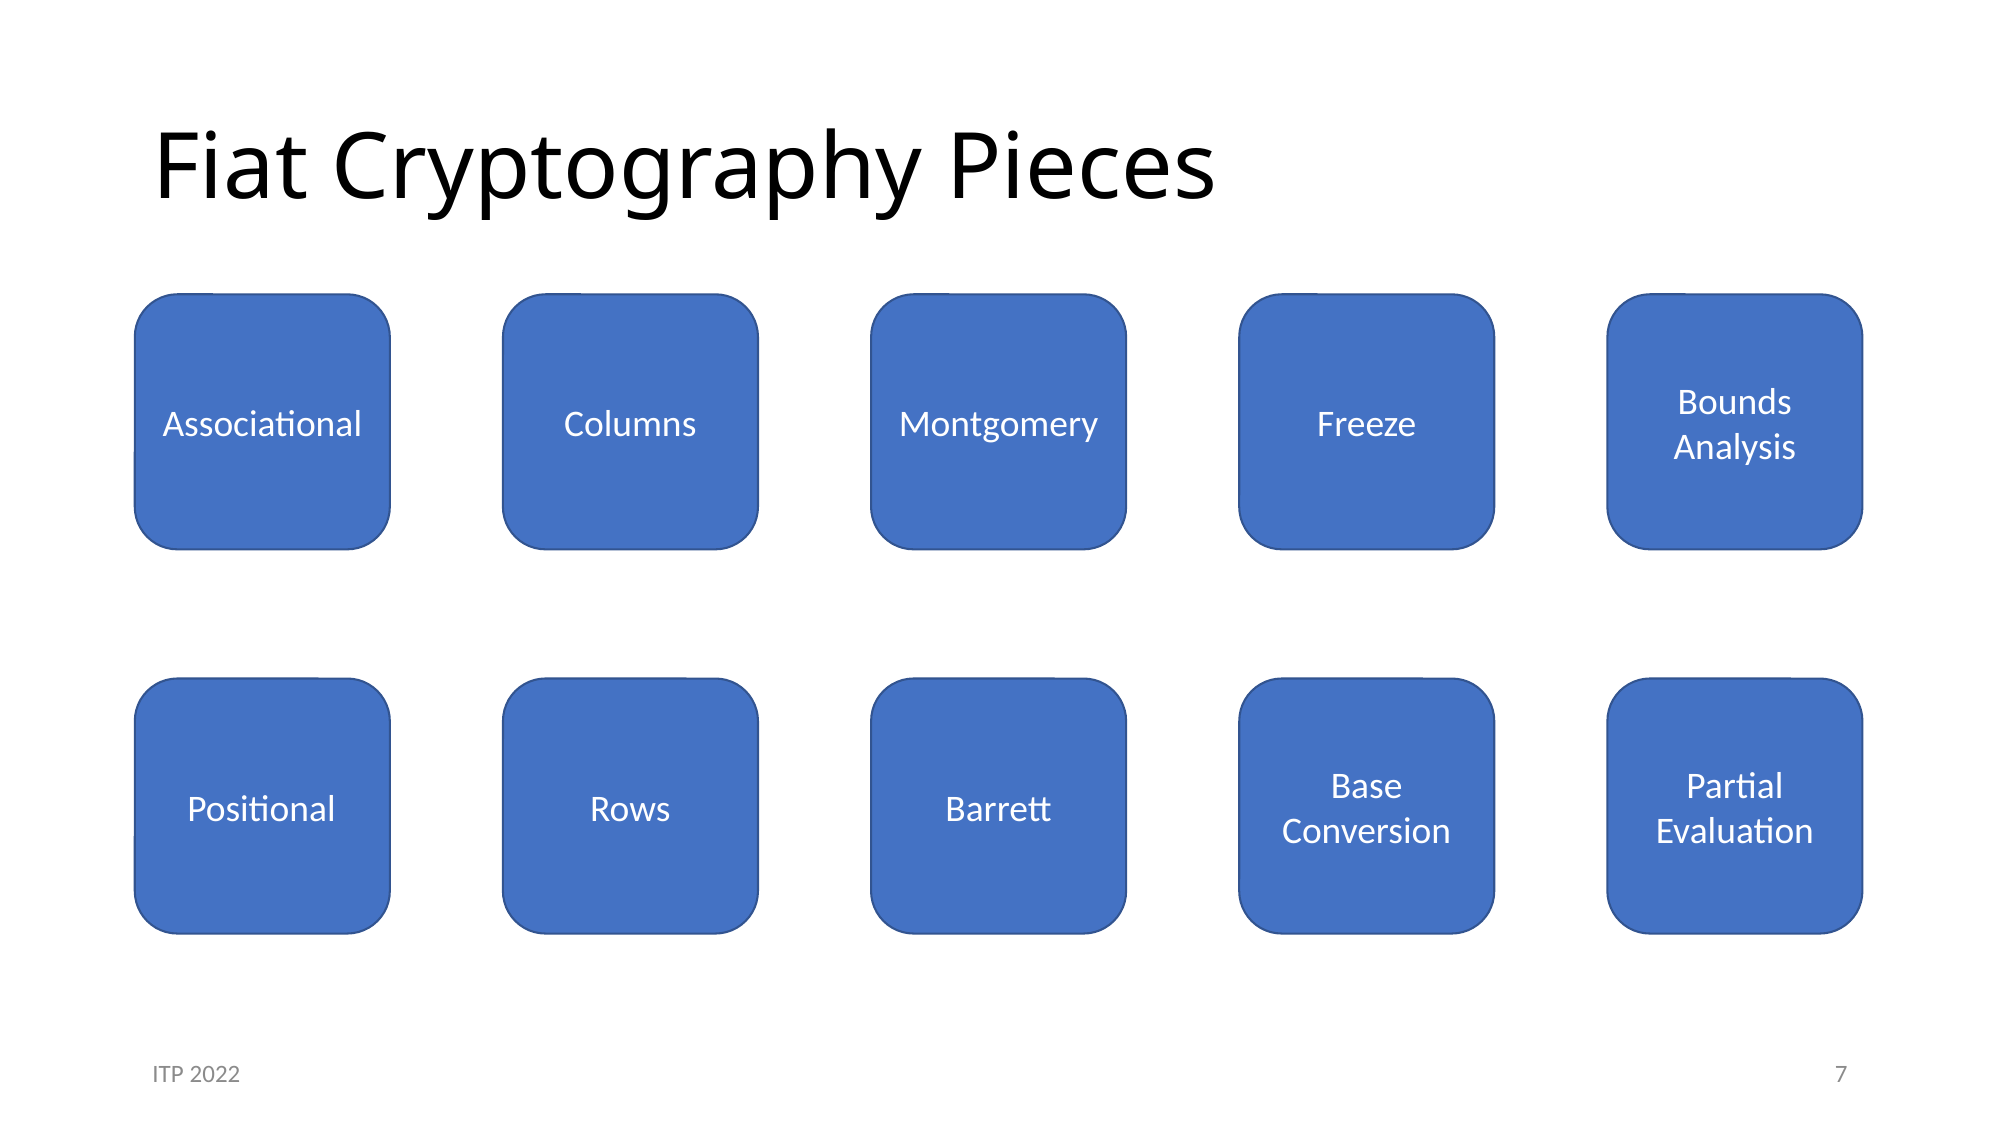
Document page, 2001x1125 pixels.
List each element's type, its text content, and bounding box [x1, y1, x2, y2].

text_box Barrett [870, 677, 1128, 935]
text_box Montgomery [870, 293, 1128, 551]
slide_number 7 [1412, 1042, 1863, 1103]
text_box Freeze [1238, 293, 1496, 551]
text_box Bounds Analysis [1606, 293, 1864, 551]
title Fiat Cryptography Pieces [137, 59, 1863, 278]
text_box Base Conversion [1238, 677, 1496, 935]
text_box Partial Evaluation [1606, 677, 1864, 935]
text_box Columns [501, 293, 760, 551]
slide_number ITP 2022 [137, 1042, 588, 1103]
text_box Rows [501, 677, 760, 935]
text_box Positional [133, 677, 391, 935]
text_box Associational [133, 293, 391, 551]
